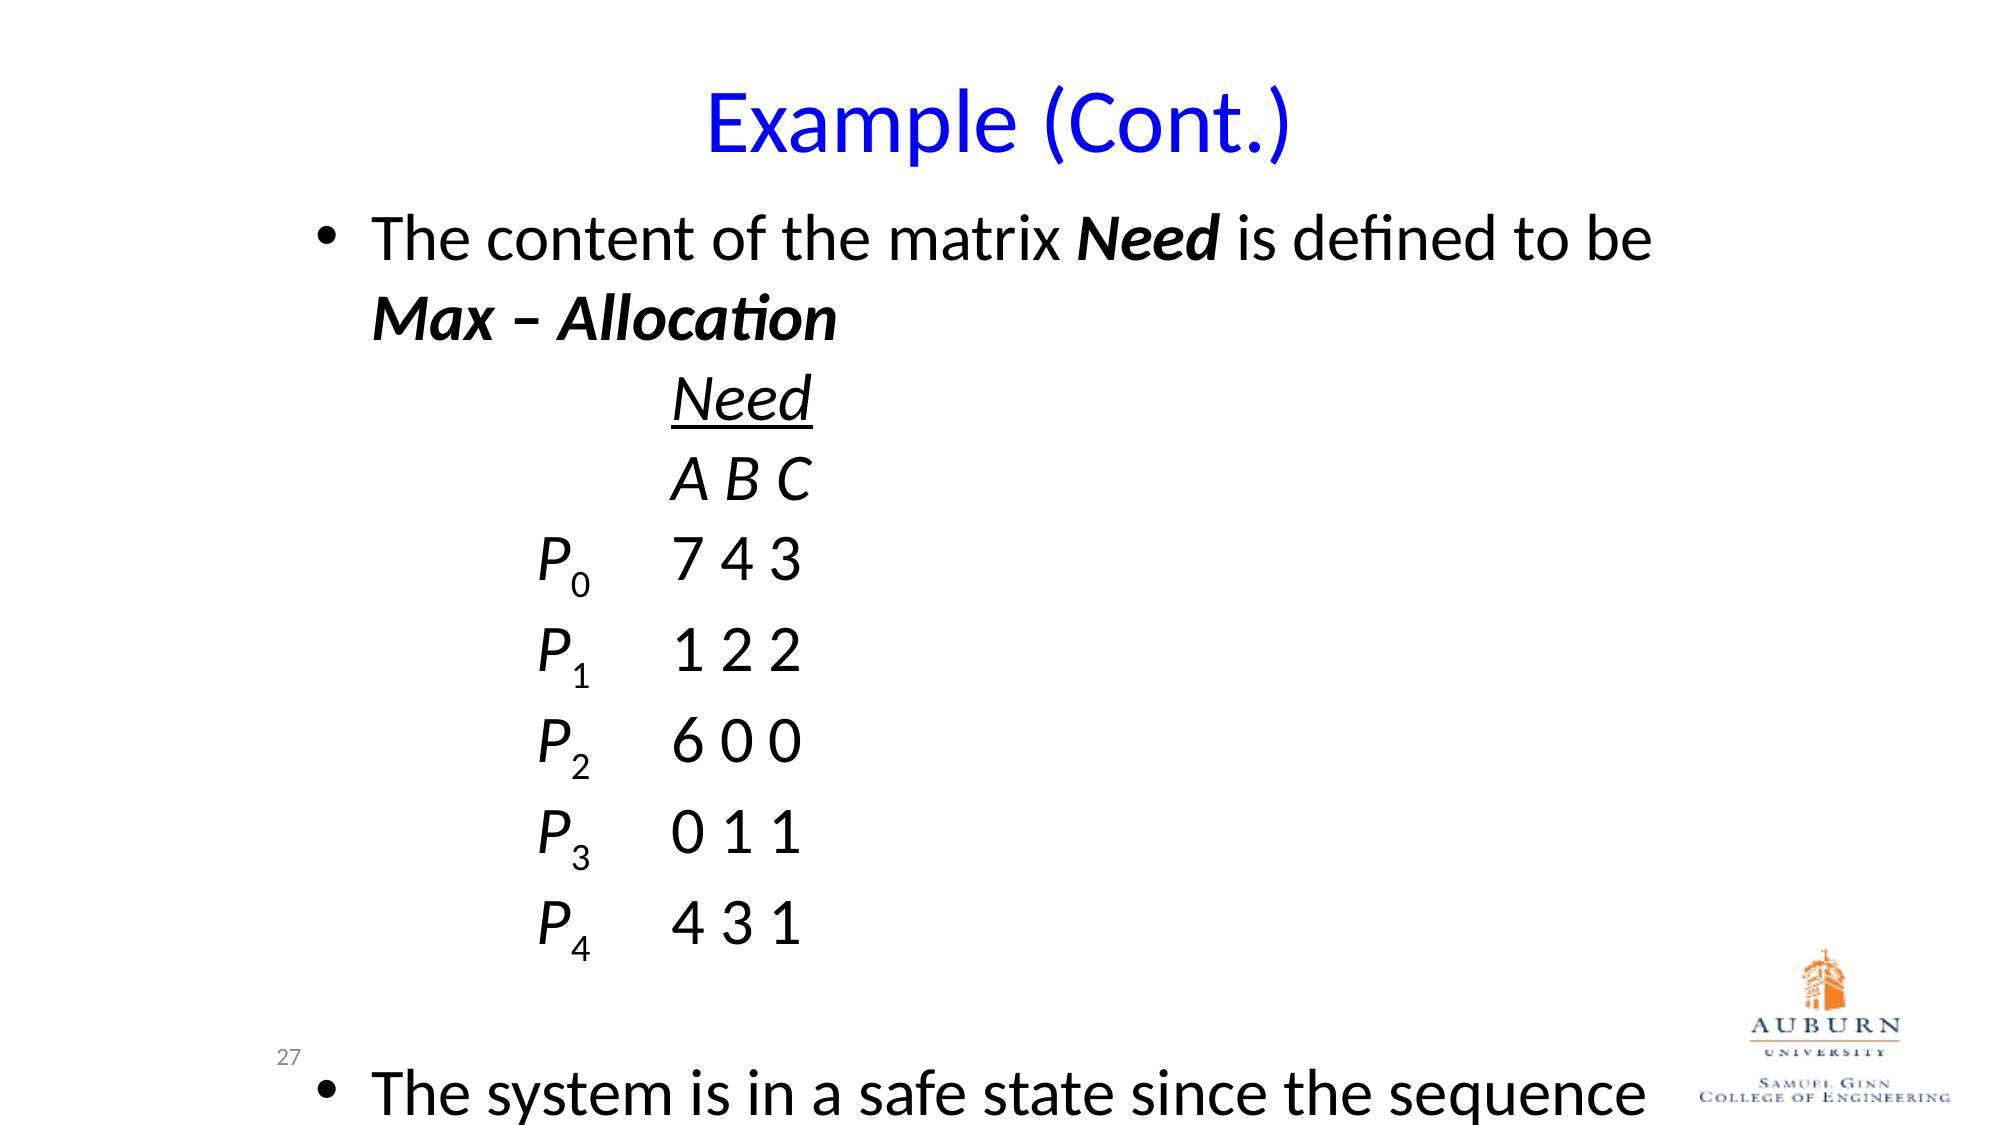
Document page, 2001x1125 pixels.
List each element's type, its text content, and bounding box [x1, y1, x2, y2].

title Example (Cont.) [324, 45, 1675, 188]
picture [1700, 949, 1950, 1102]
slide_number 27 [50, 1025, 317, 1085]
list The content of the matrix Need is defined to be Max – Allocation Need A B C P0 7 4 3 P1 1 2 2 P2 6 0 0 P3 0 1 1 P4 4 3 1 The system is in a safe state since the sequence < P1, P3, P4, P2, P0> satisfies safety criteria [300, 186, 1671, 948]
